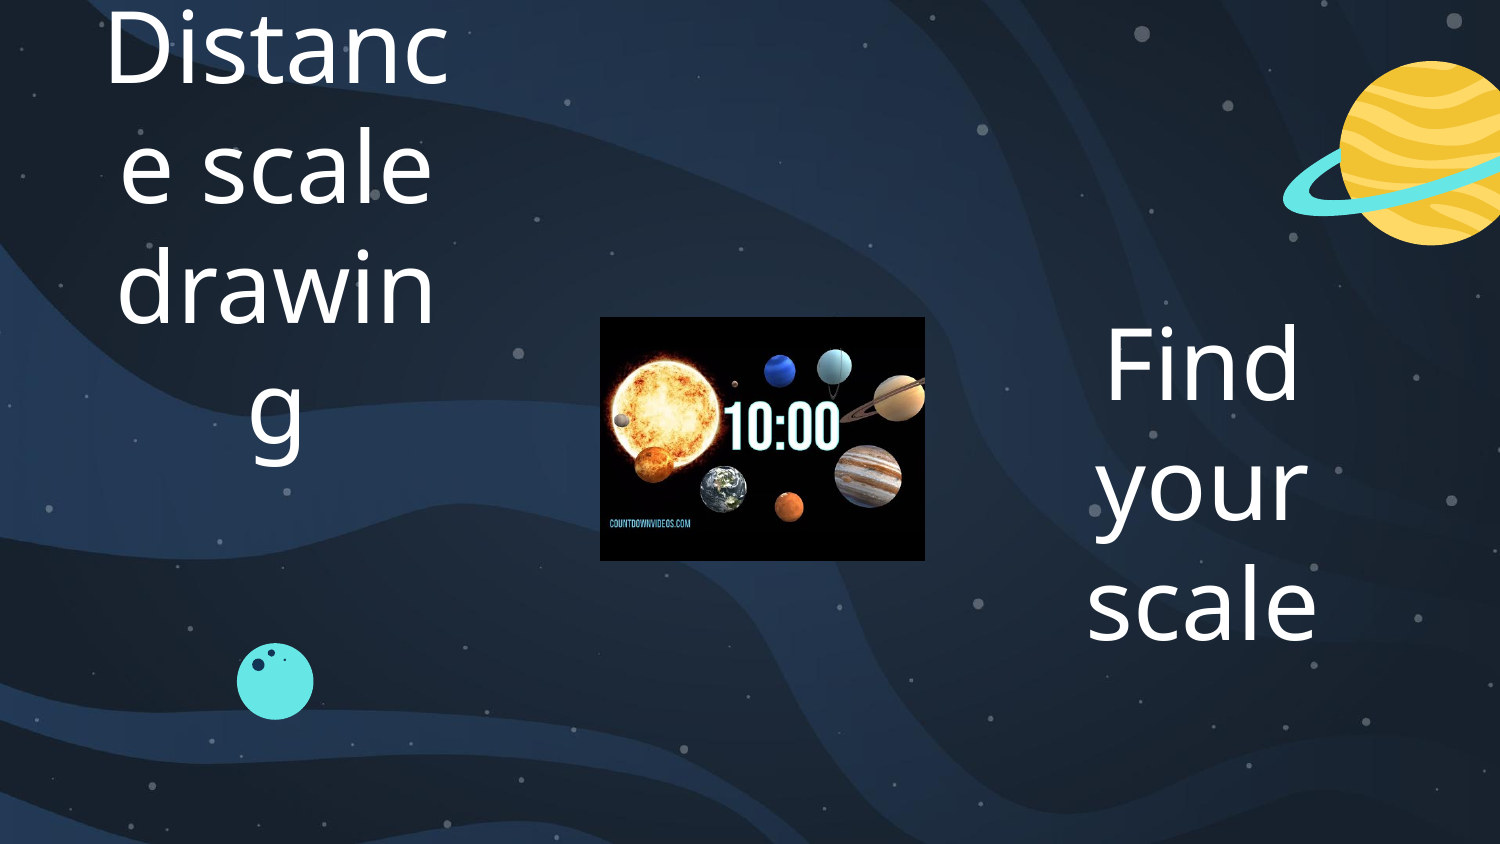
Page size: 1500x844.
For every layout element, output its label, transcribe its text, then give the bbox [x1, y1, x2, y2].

title Find your scale [999, 372, 1406, 676]
picture [0, 0, 1500, 844]
picture [1310, 164, 1350, 200]
title Distance scale drawing [74, 100, 480, 479]
